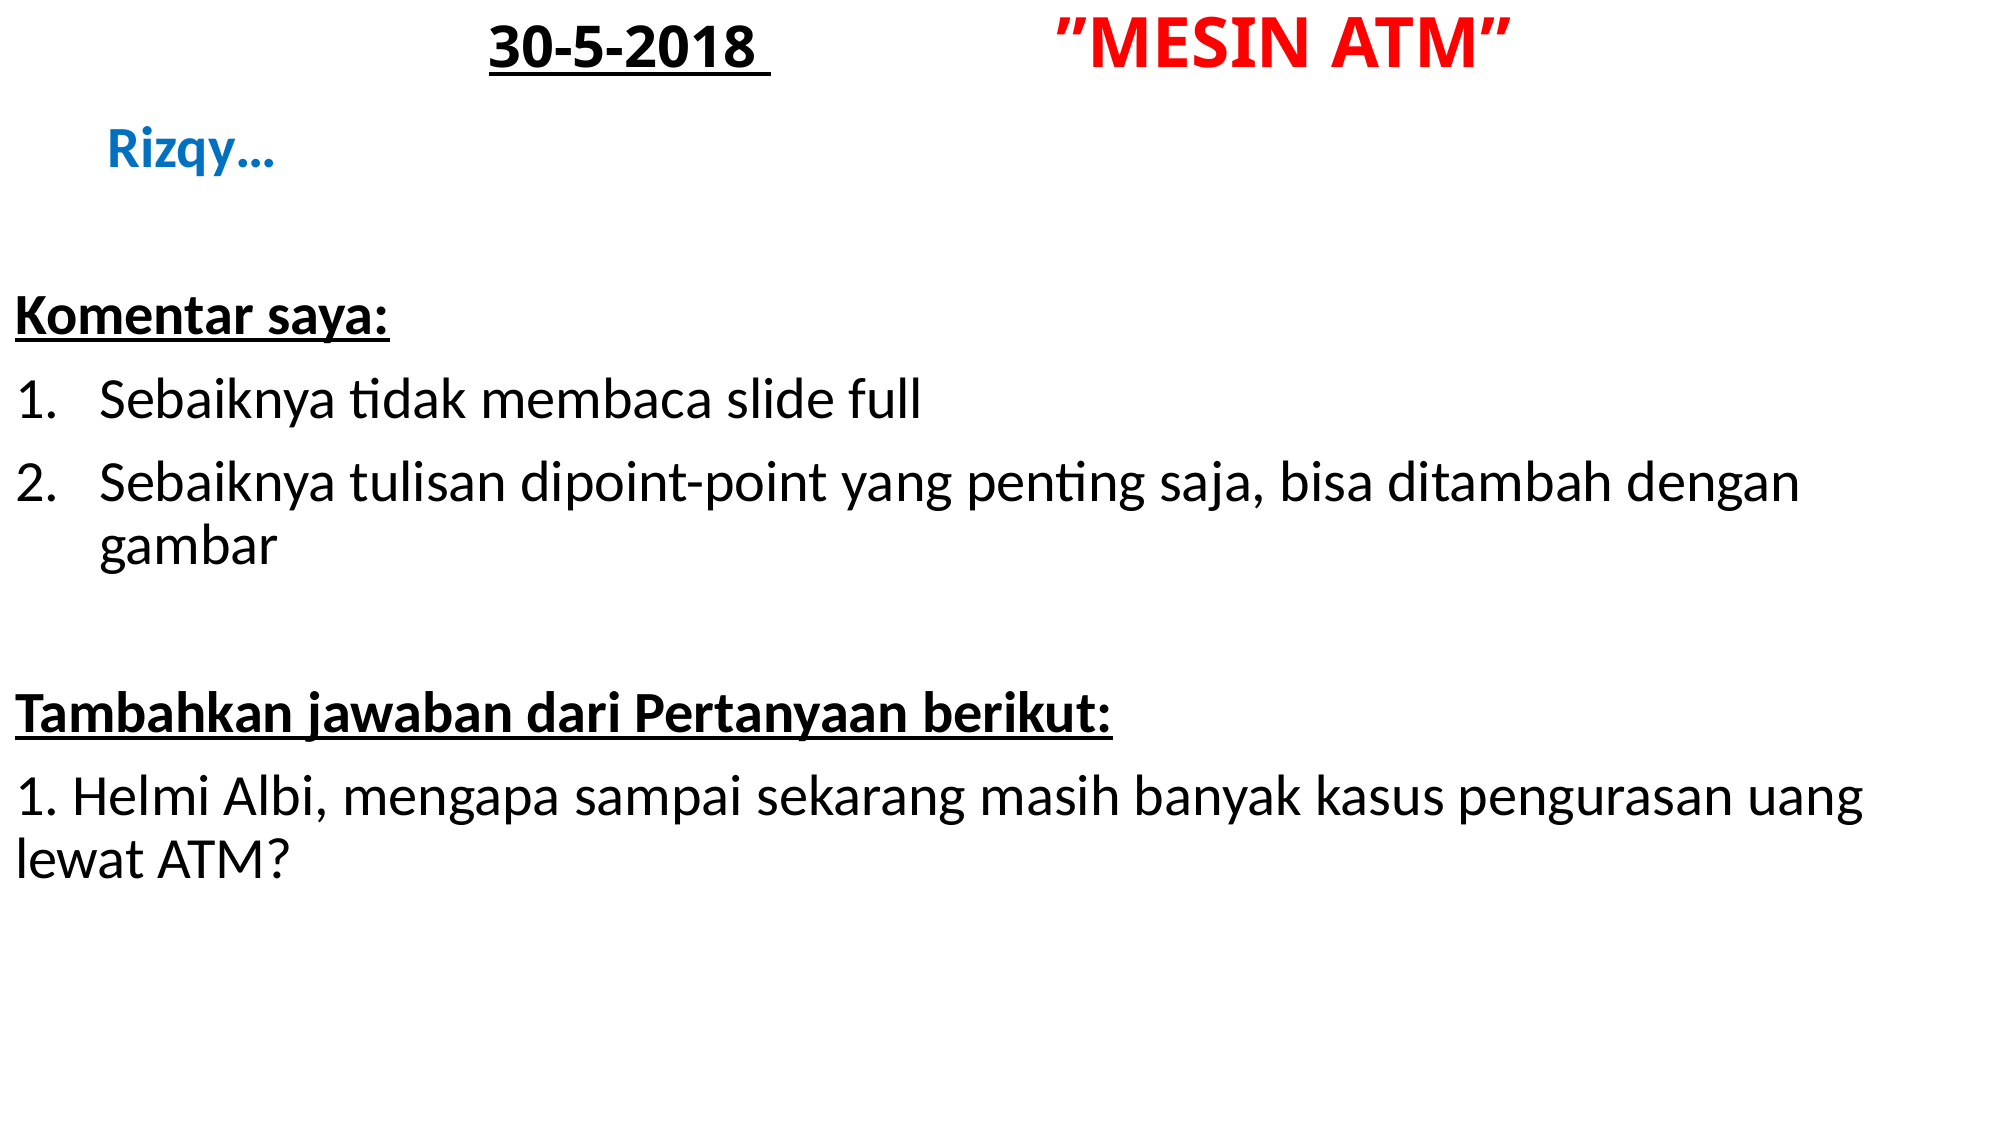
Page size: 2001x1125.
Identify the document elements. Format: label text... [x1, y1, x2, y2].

list Rizqy… Komentar saya: Sebaiknya tidak membaca slide full Sebaiknya tulisan dipoint-point yang penting saja, bisa ditambah dengan gambar Tambahkan jawaban dari Pertanyaan berikut: 1. Helmi Albi, mengapa sampai sekarang masih banyak kasus pengurasan uang lewat ATM? [0, 109, 2000, 1125]
title 30-5-2018 ”MESIN ATM” [137, 0, 1863, 91]
